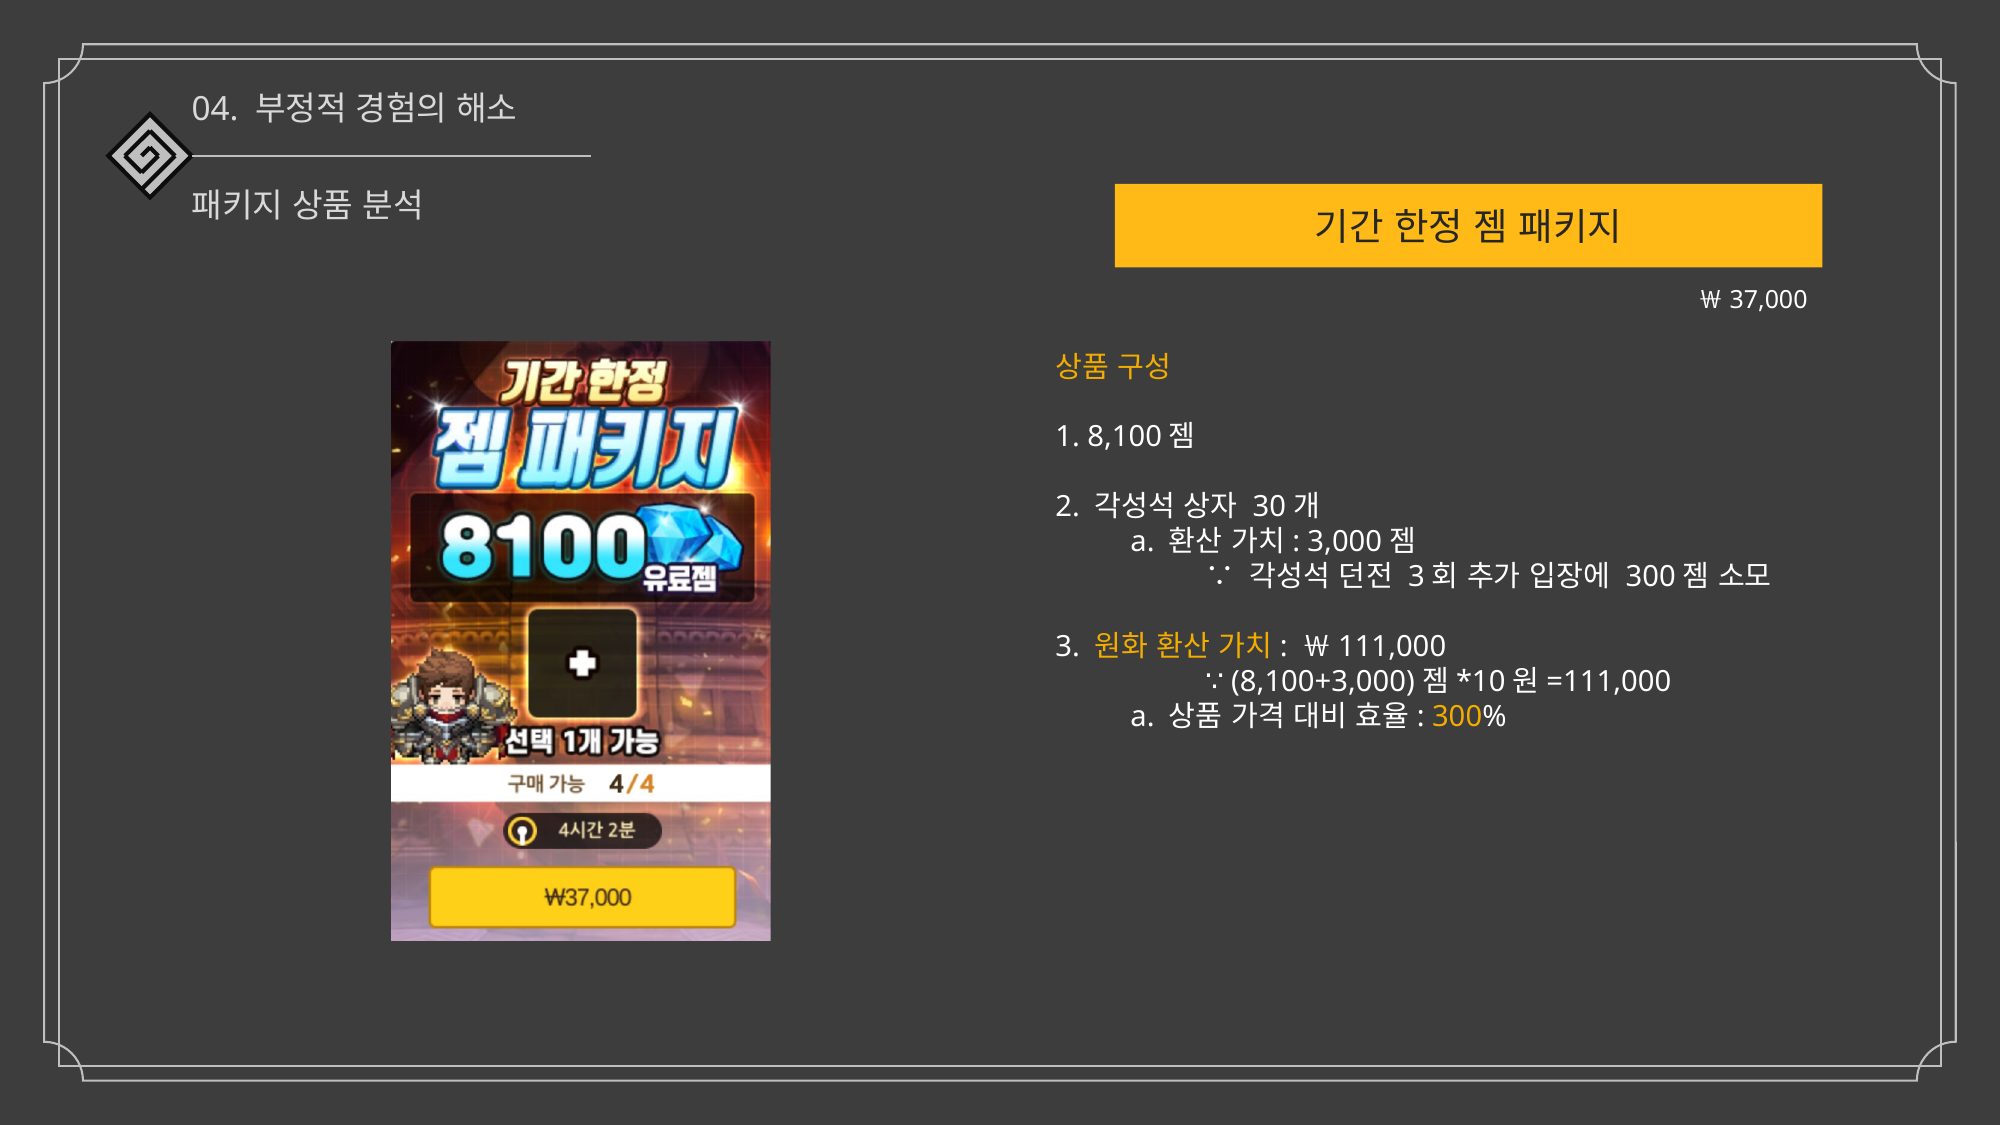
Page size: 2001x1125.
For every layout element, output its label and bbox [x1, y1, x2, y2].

text_box [44, 44, 1956, 1081]
picture [391, 341, 771, 942]
text_box [120, 126, 180, 186]
